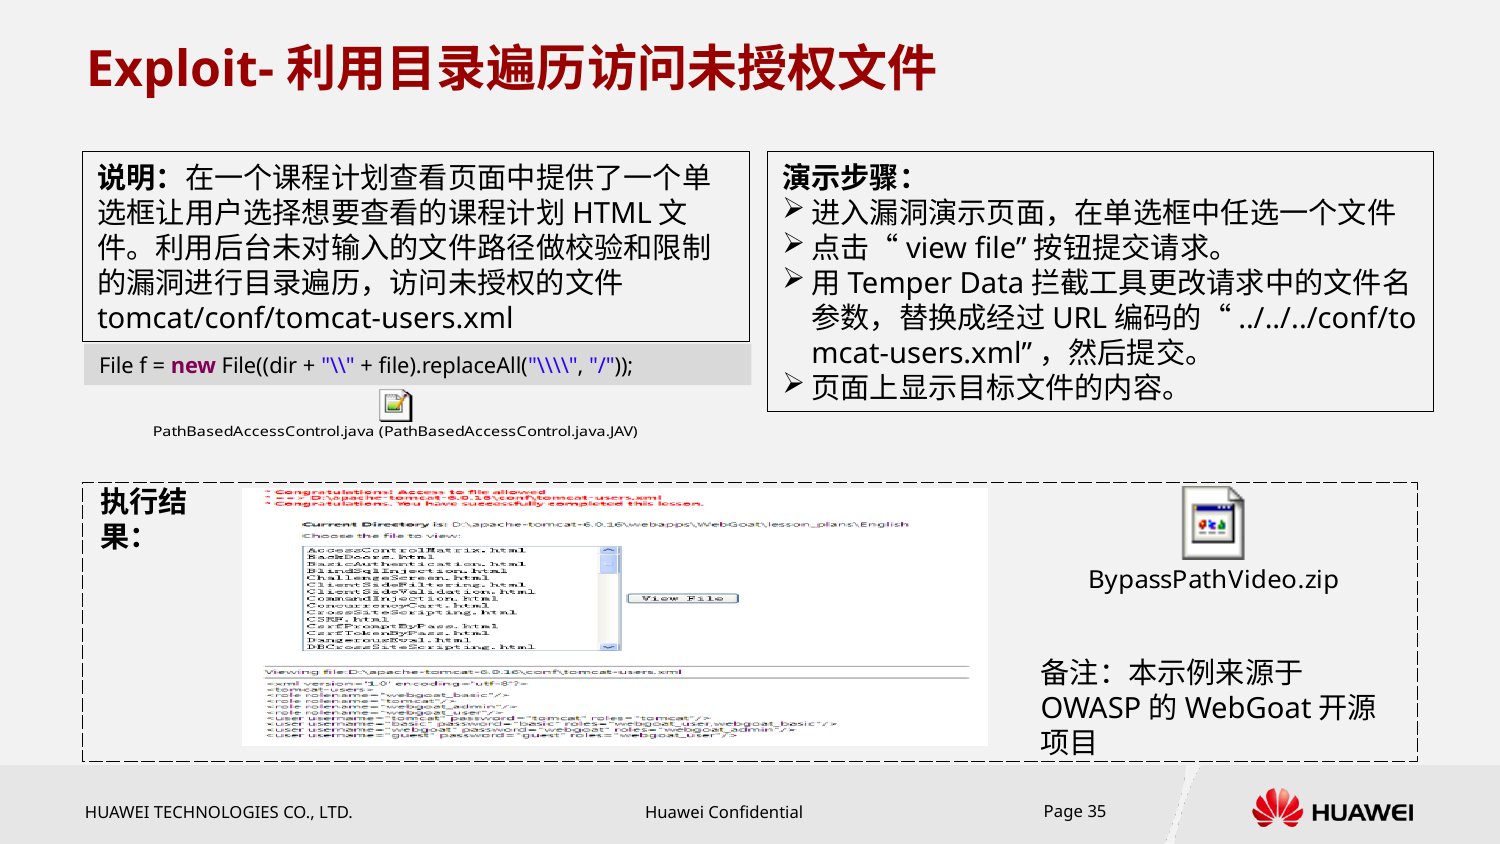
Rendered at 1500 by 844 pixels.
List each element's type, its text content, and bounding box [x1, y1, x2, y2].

text_box [85, 475, 1418, 527]
picture [242, 488, 989, 746]
text_box 演示步骤： 进入漏洞演示页面，在单选框中任选一个文件 点击“view file”按钮提交请求。 用Temper Data拦截工具更改请求中的文件名参数，替换成经过URL编码的“../../../conf/tomcat-users.xml”，然后提交。 页面上显示目标文件的内容。 [767, 151, 1434, 412]
picture [0, 765, 1500, 844]
text_box 执行结果： [85, 476, 243, 561]
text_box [1048, 486, 1380, 596]
text_box [82, 482, 1418, 762]
text_box 备注：本示例来源于OWASP的WebGoat开源项目 [1025, 647, 1418, 767]
title Exploit-利用目录遍历访问未授权文件 [75, 0, 1399, 143]
text_box 说明：在一个课程计划查看页面中提供了一个单选框让用户选择想要查看的课程计划HTML文件。利用后台未对输入的文件路径做校验和限制的漏洞进行目录遍历，访问未授权的文件tomcat/conf/tomcat-users.xml [82, 151, 750, 342]
text_box File f = new File((dir + "\\" + file).replaceAll("\\\\", "/")); [84, 343, 752, 386]
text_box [82, 385, 709, 448]
